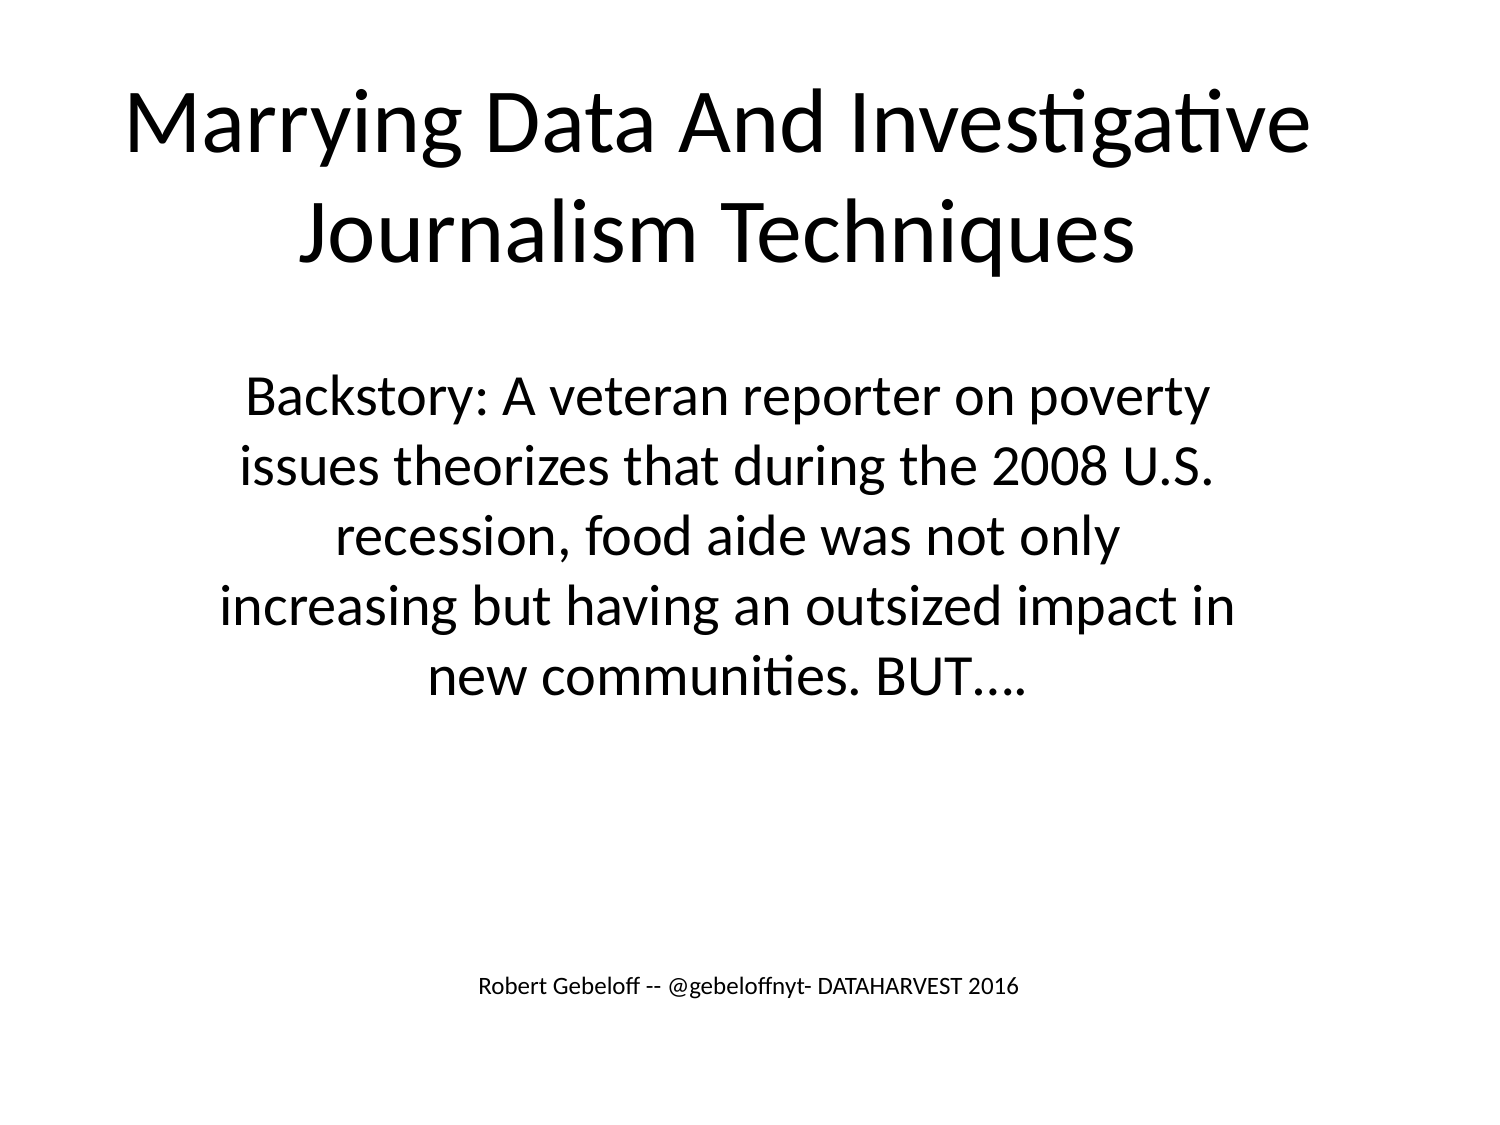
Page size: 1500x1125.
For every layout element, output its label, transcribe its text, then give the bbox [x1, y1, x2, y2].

text_box Robert Gebeloff -- @gebeloffnyt- DATAHARVEST 2016 [125, 961, 1374, 1007]
title Marrying Data And Investigative Journalism Techniques [80, 50, 1356, 292]
subtitle Backstory: A veteran reporter on poverty issues theorizes that during the 2008 U.S. recession, food aide was not only increasing but having an outsized impact in new communities. BUT…. [202, 350, 1253, 844]
